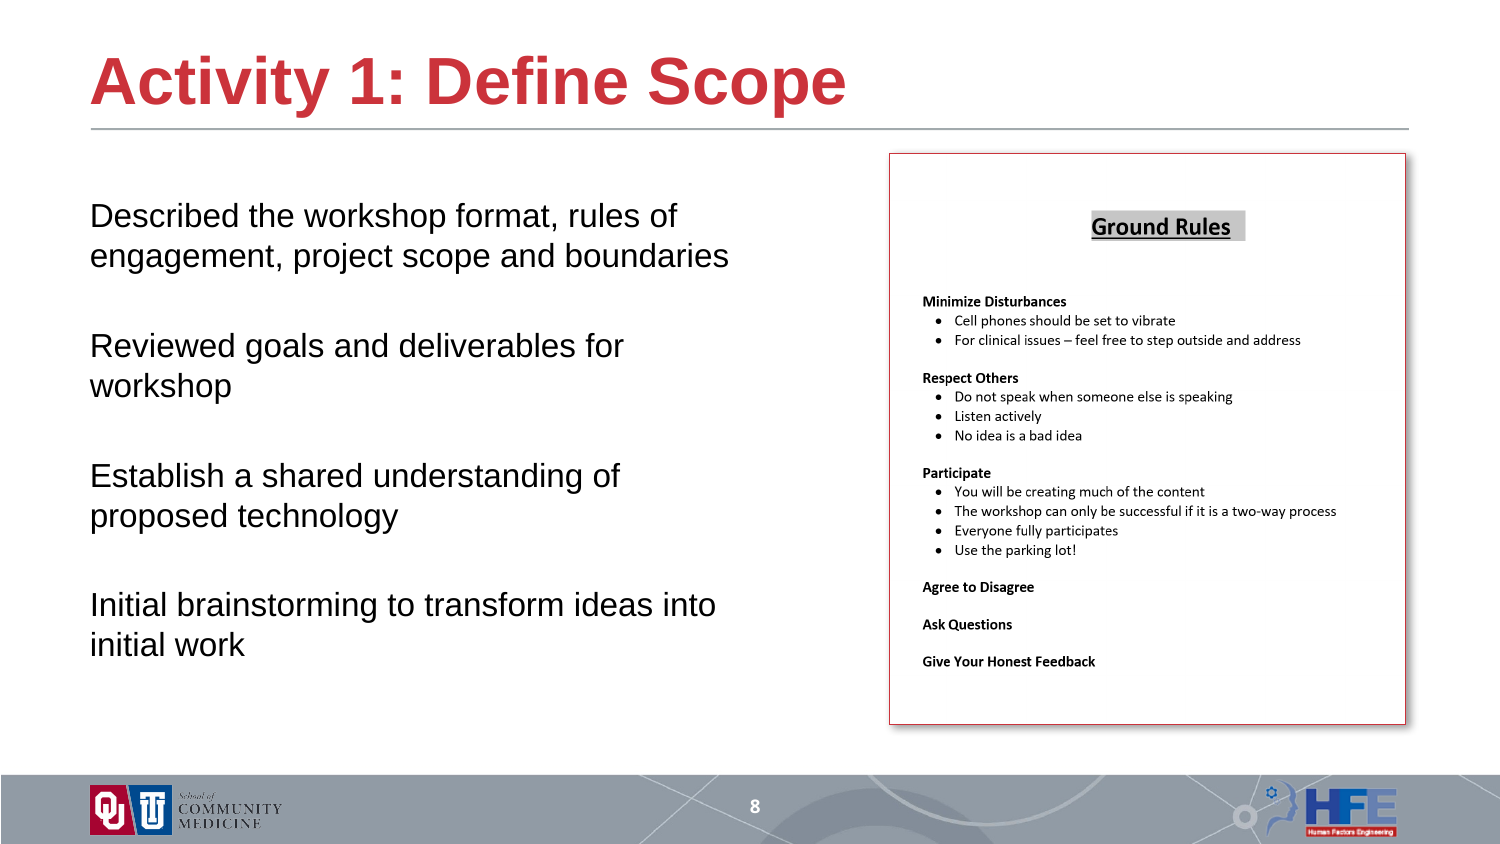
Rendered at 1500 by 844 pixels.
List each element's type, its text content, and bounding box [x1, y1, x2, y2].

list Described the workshop format, rules of engagement, project scope and boundaries Reviewed goals and deliverables for workshop Establish a shared understanding of proposed technology Initial brainstorming to transform ideas into initial work [89, 194, 761, 740]
picture [1, 0, 1500, 844]
title Activity 1: Define Scope [89, 52, 1406, 118]
slide_number 8 [447, 795, 761, 819]
